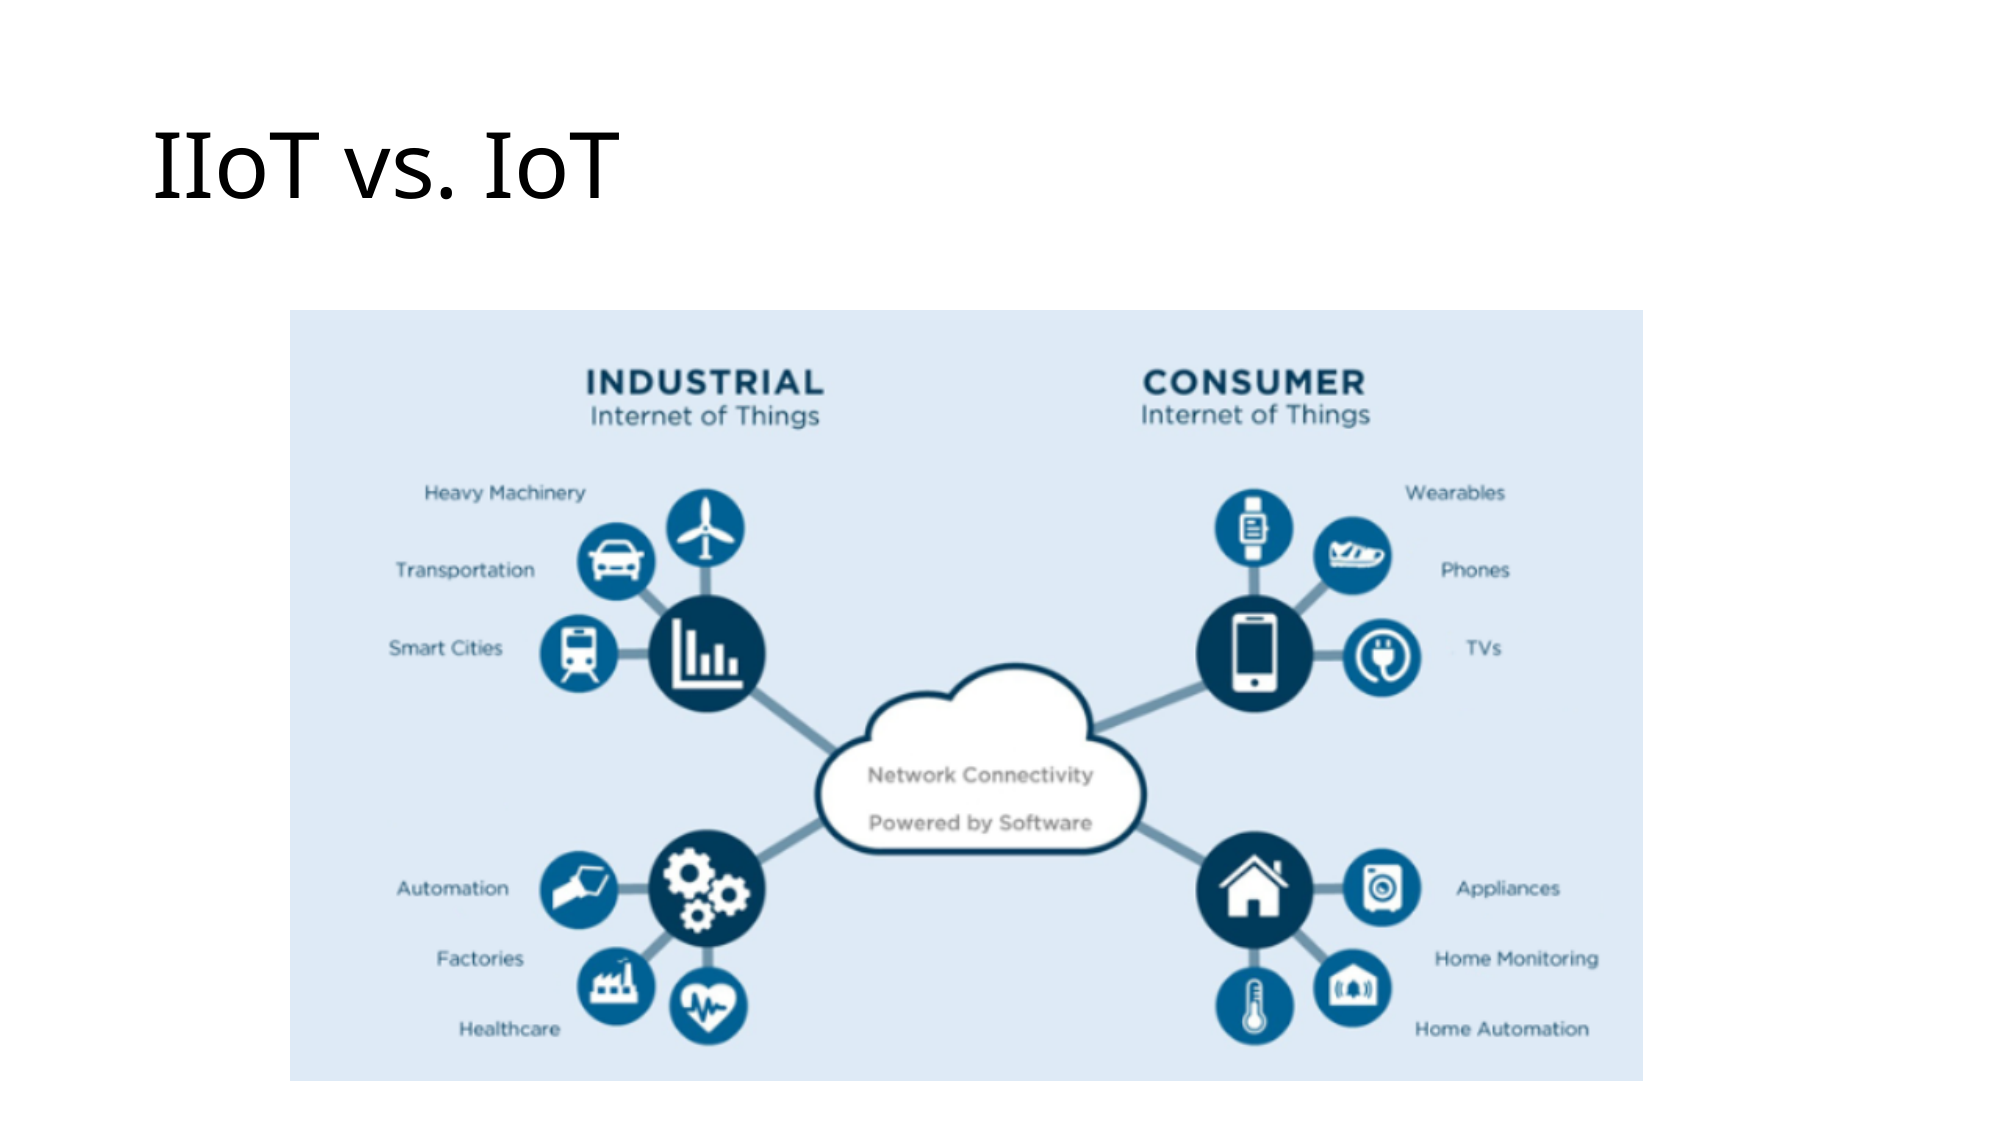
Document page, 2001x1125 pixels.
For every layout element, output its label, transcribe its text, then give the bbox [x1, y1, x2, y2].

title IIoT vs. IoT [137, 59, 1863, 278]
picture [290, 310, 1643, 1081]
